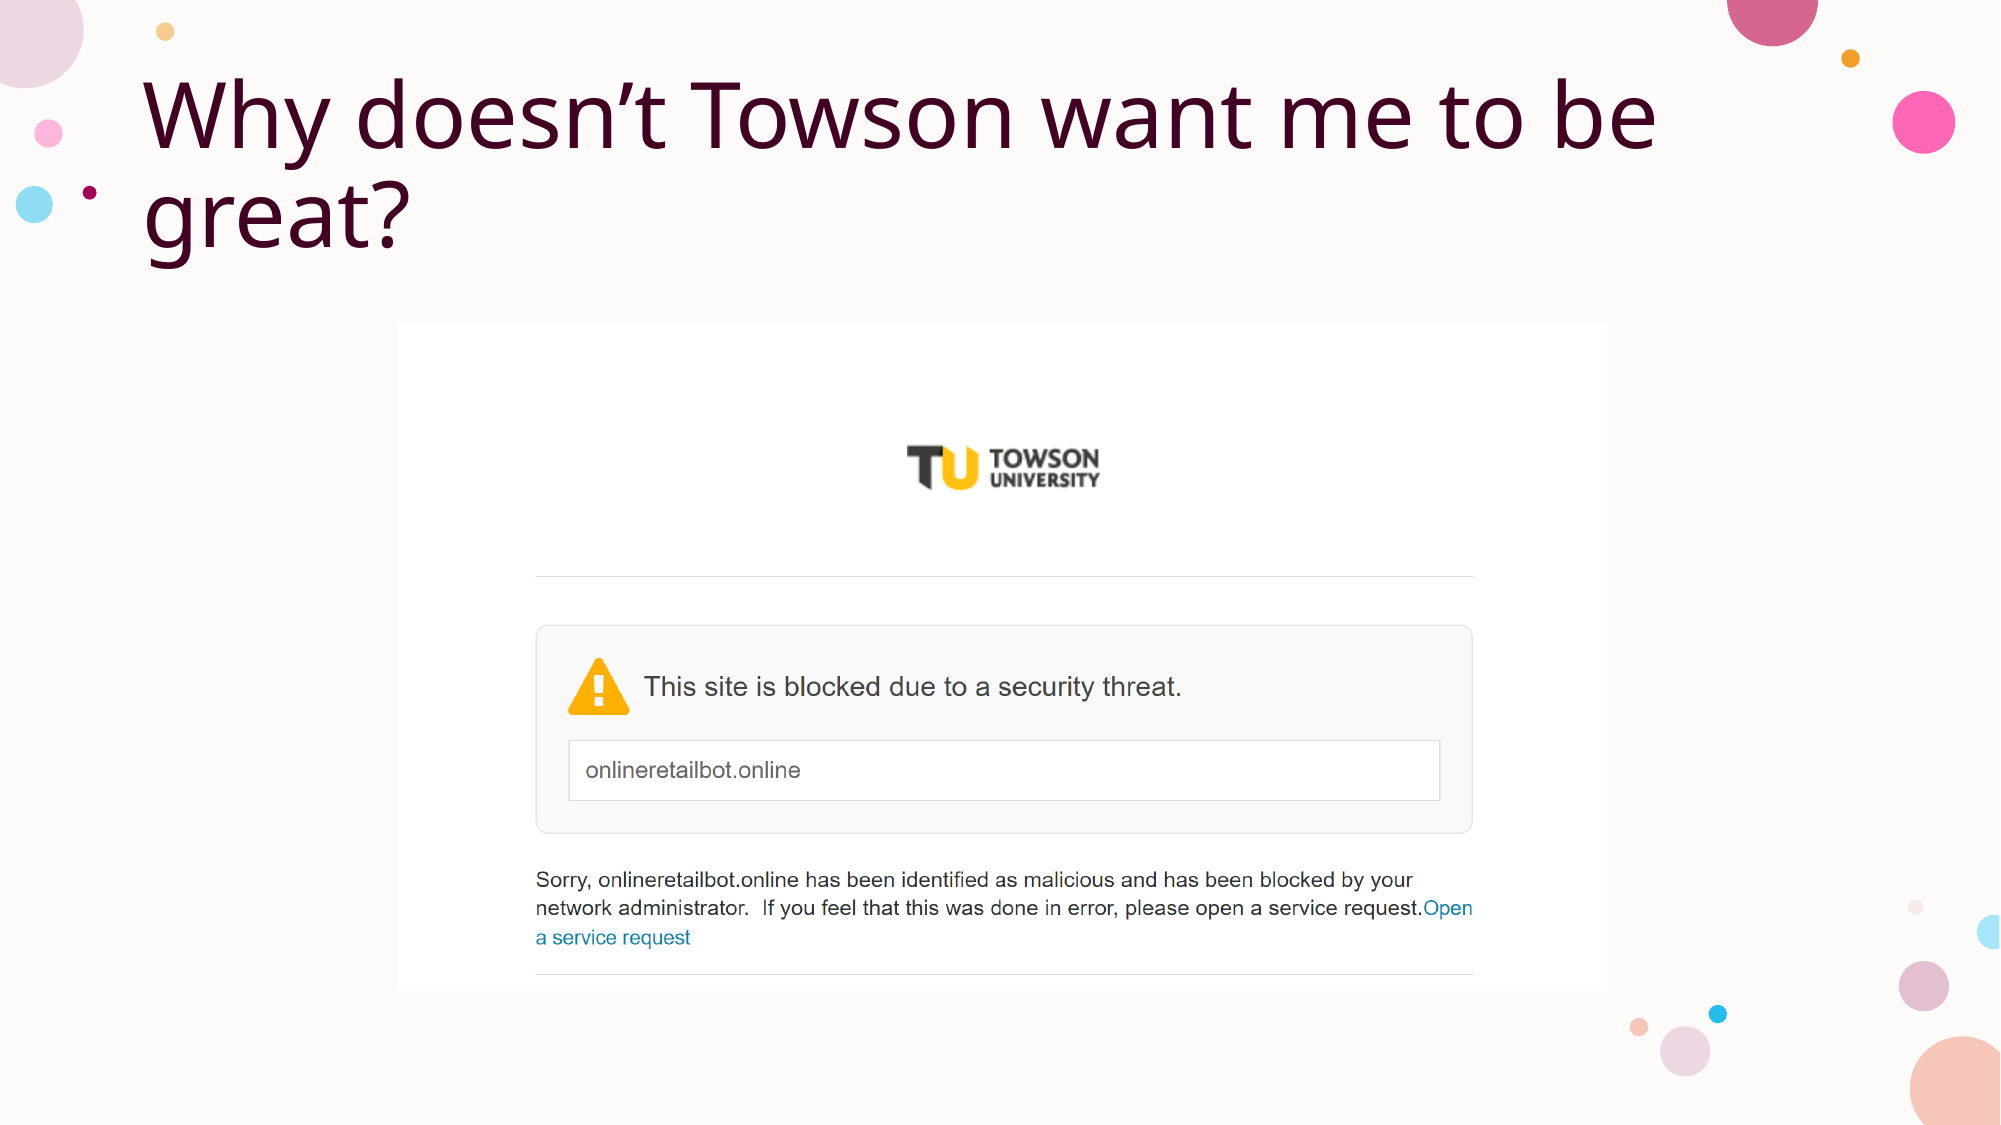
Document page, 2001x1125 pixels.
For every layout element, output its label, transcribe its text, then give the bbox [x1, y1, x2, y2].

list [397, 323, 1607, 990]
title Why doesn’t Towson want me to be great? [127, 59, 1877, 278]
